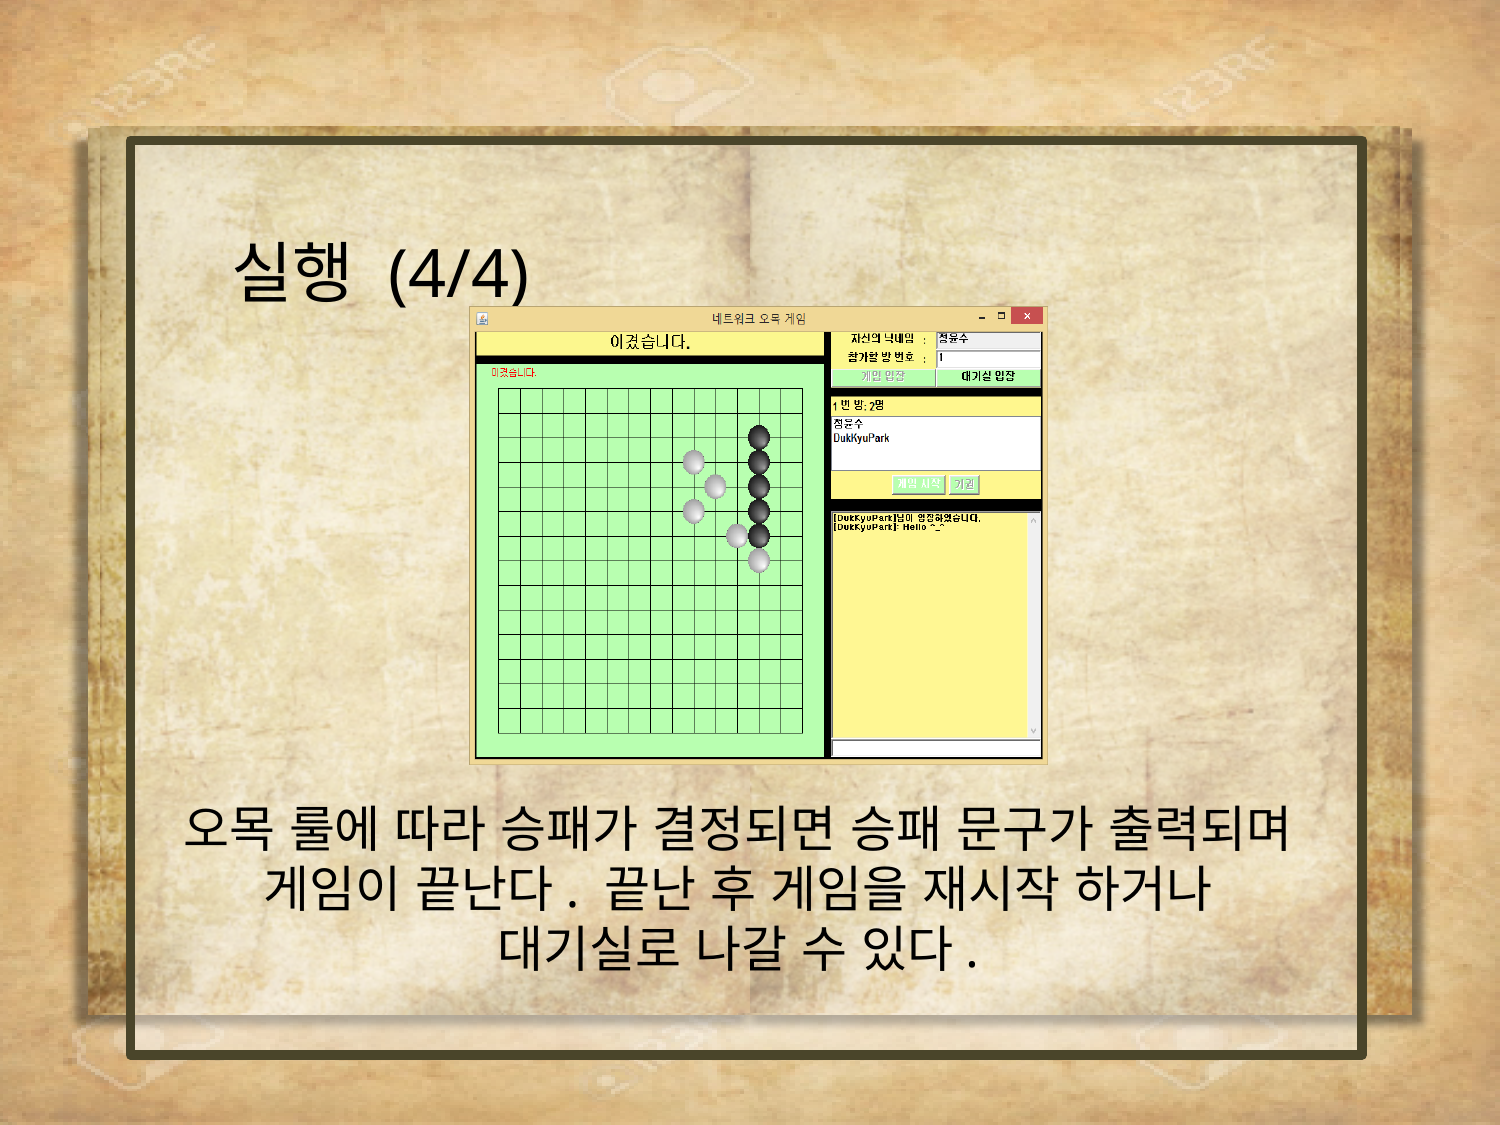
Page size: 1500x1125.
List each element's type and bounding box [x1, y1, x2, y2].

text_box [0, 0, 1500, 1125]
picture [469, 306, 1049, 765]
